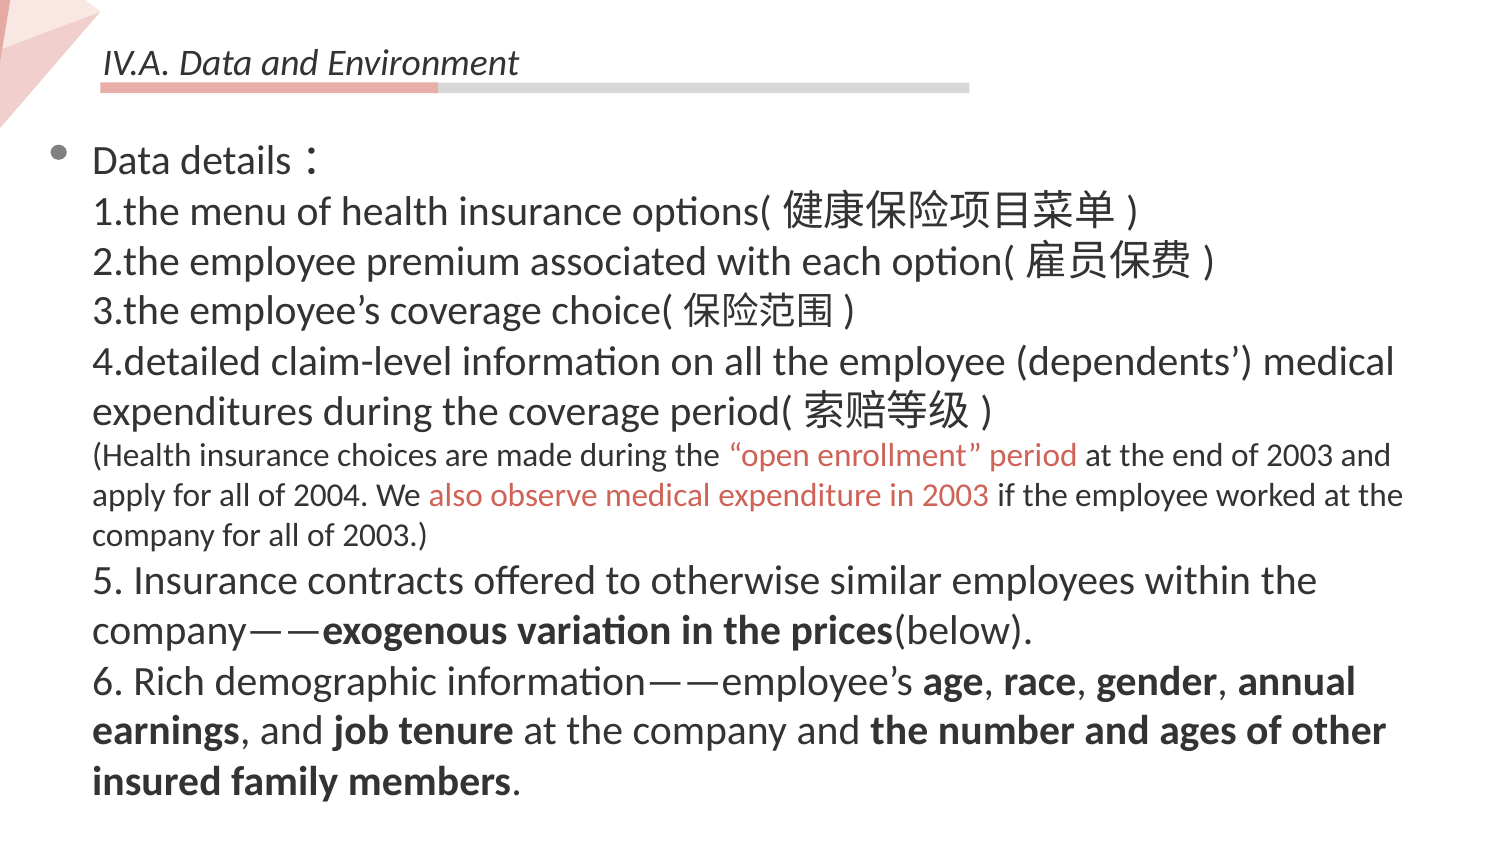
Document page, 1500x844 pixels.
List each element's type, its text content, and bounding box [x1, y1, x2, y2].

text_box [438, 82, 970, 94]
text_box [51, 125, 1471, 844]
text_box [104, 82, 438, 94]
text_box IV.A. Data and Environment [104, 30, 1500, 90]
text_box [0, 0, 101, 131]
